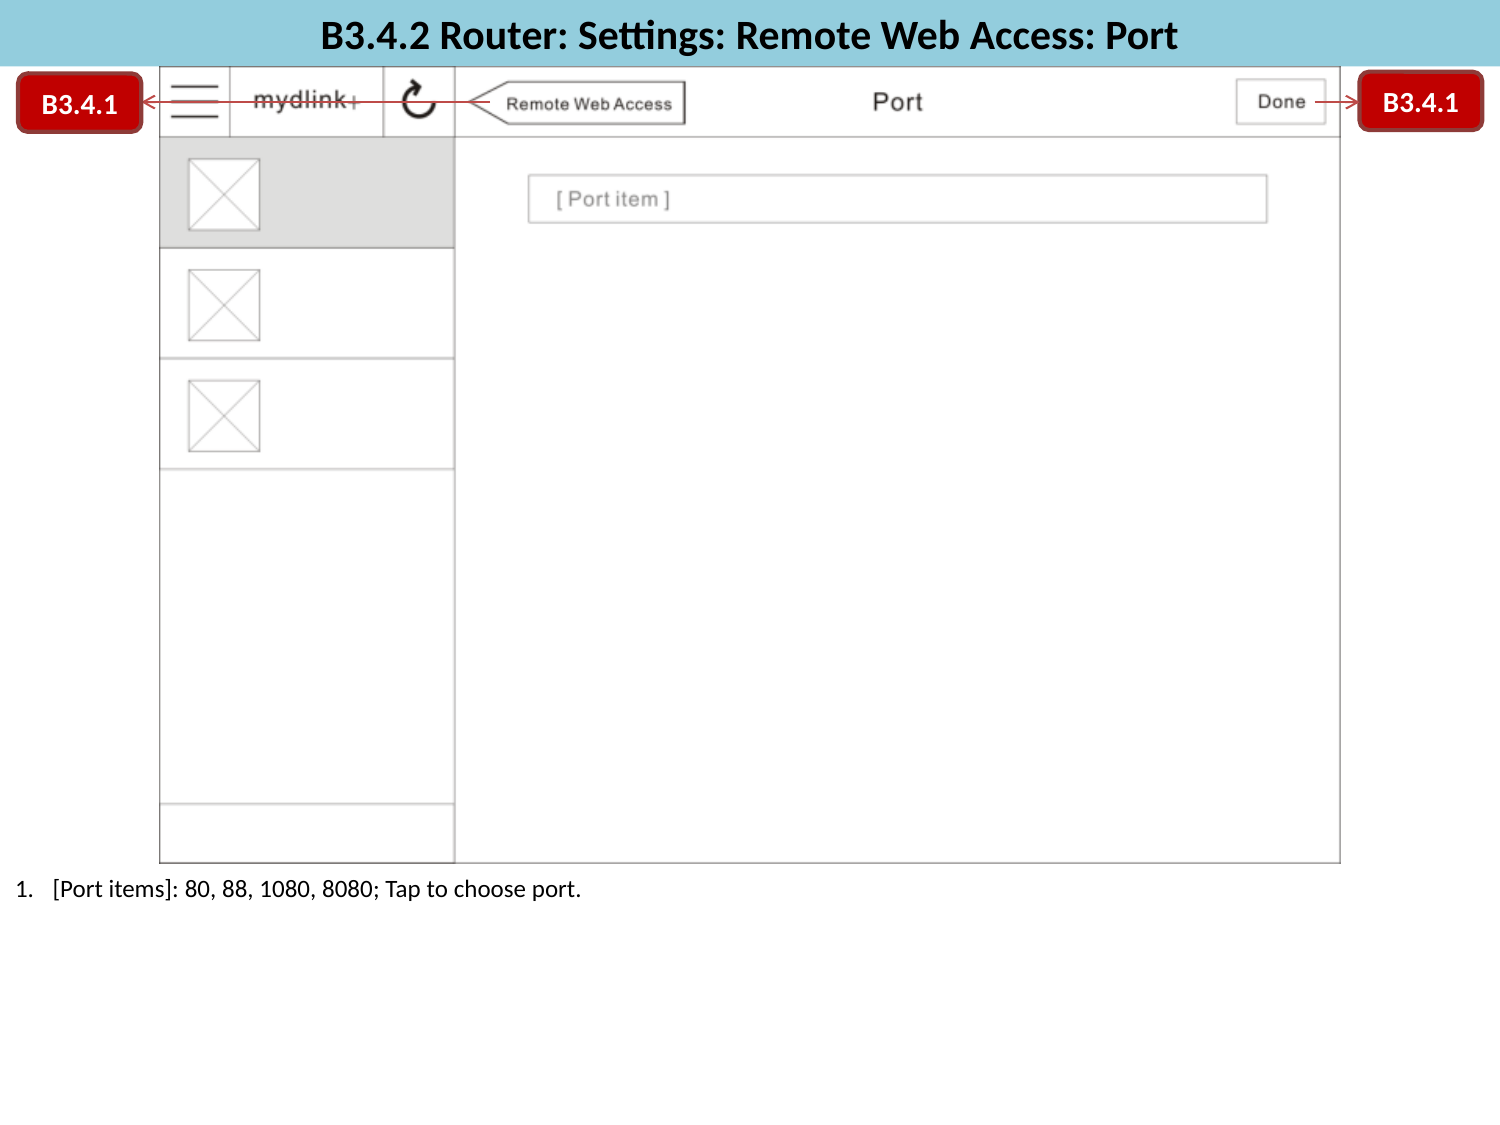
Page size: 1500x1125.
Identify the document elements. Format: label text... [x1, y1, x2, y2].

picture [159, 66, 1341, 864]
text_box B3.4.1 [15, 71, 144, 134]
text_box [Port items]: 80, 88, 1080, 8080; Tap to choose port. [0, 864, 1500, 1125]
title B3.4.2 Router: Settings: Remote Web Access: Port [0, 0, 1500, 67]
text_box B3.4.1 [1357, 69, 1485, 133]
